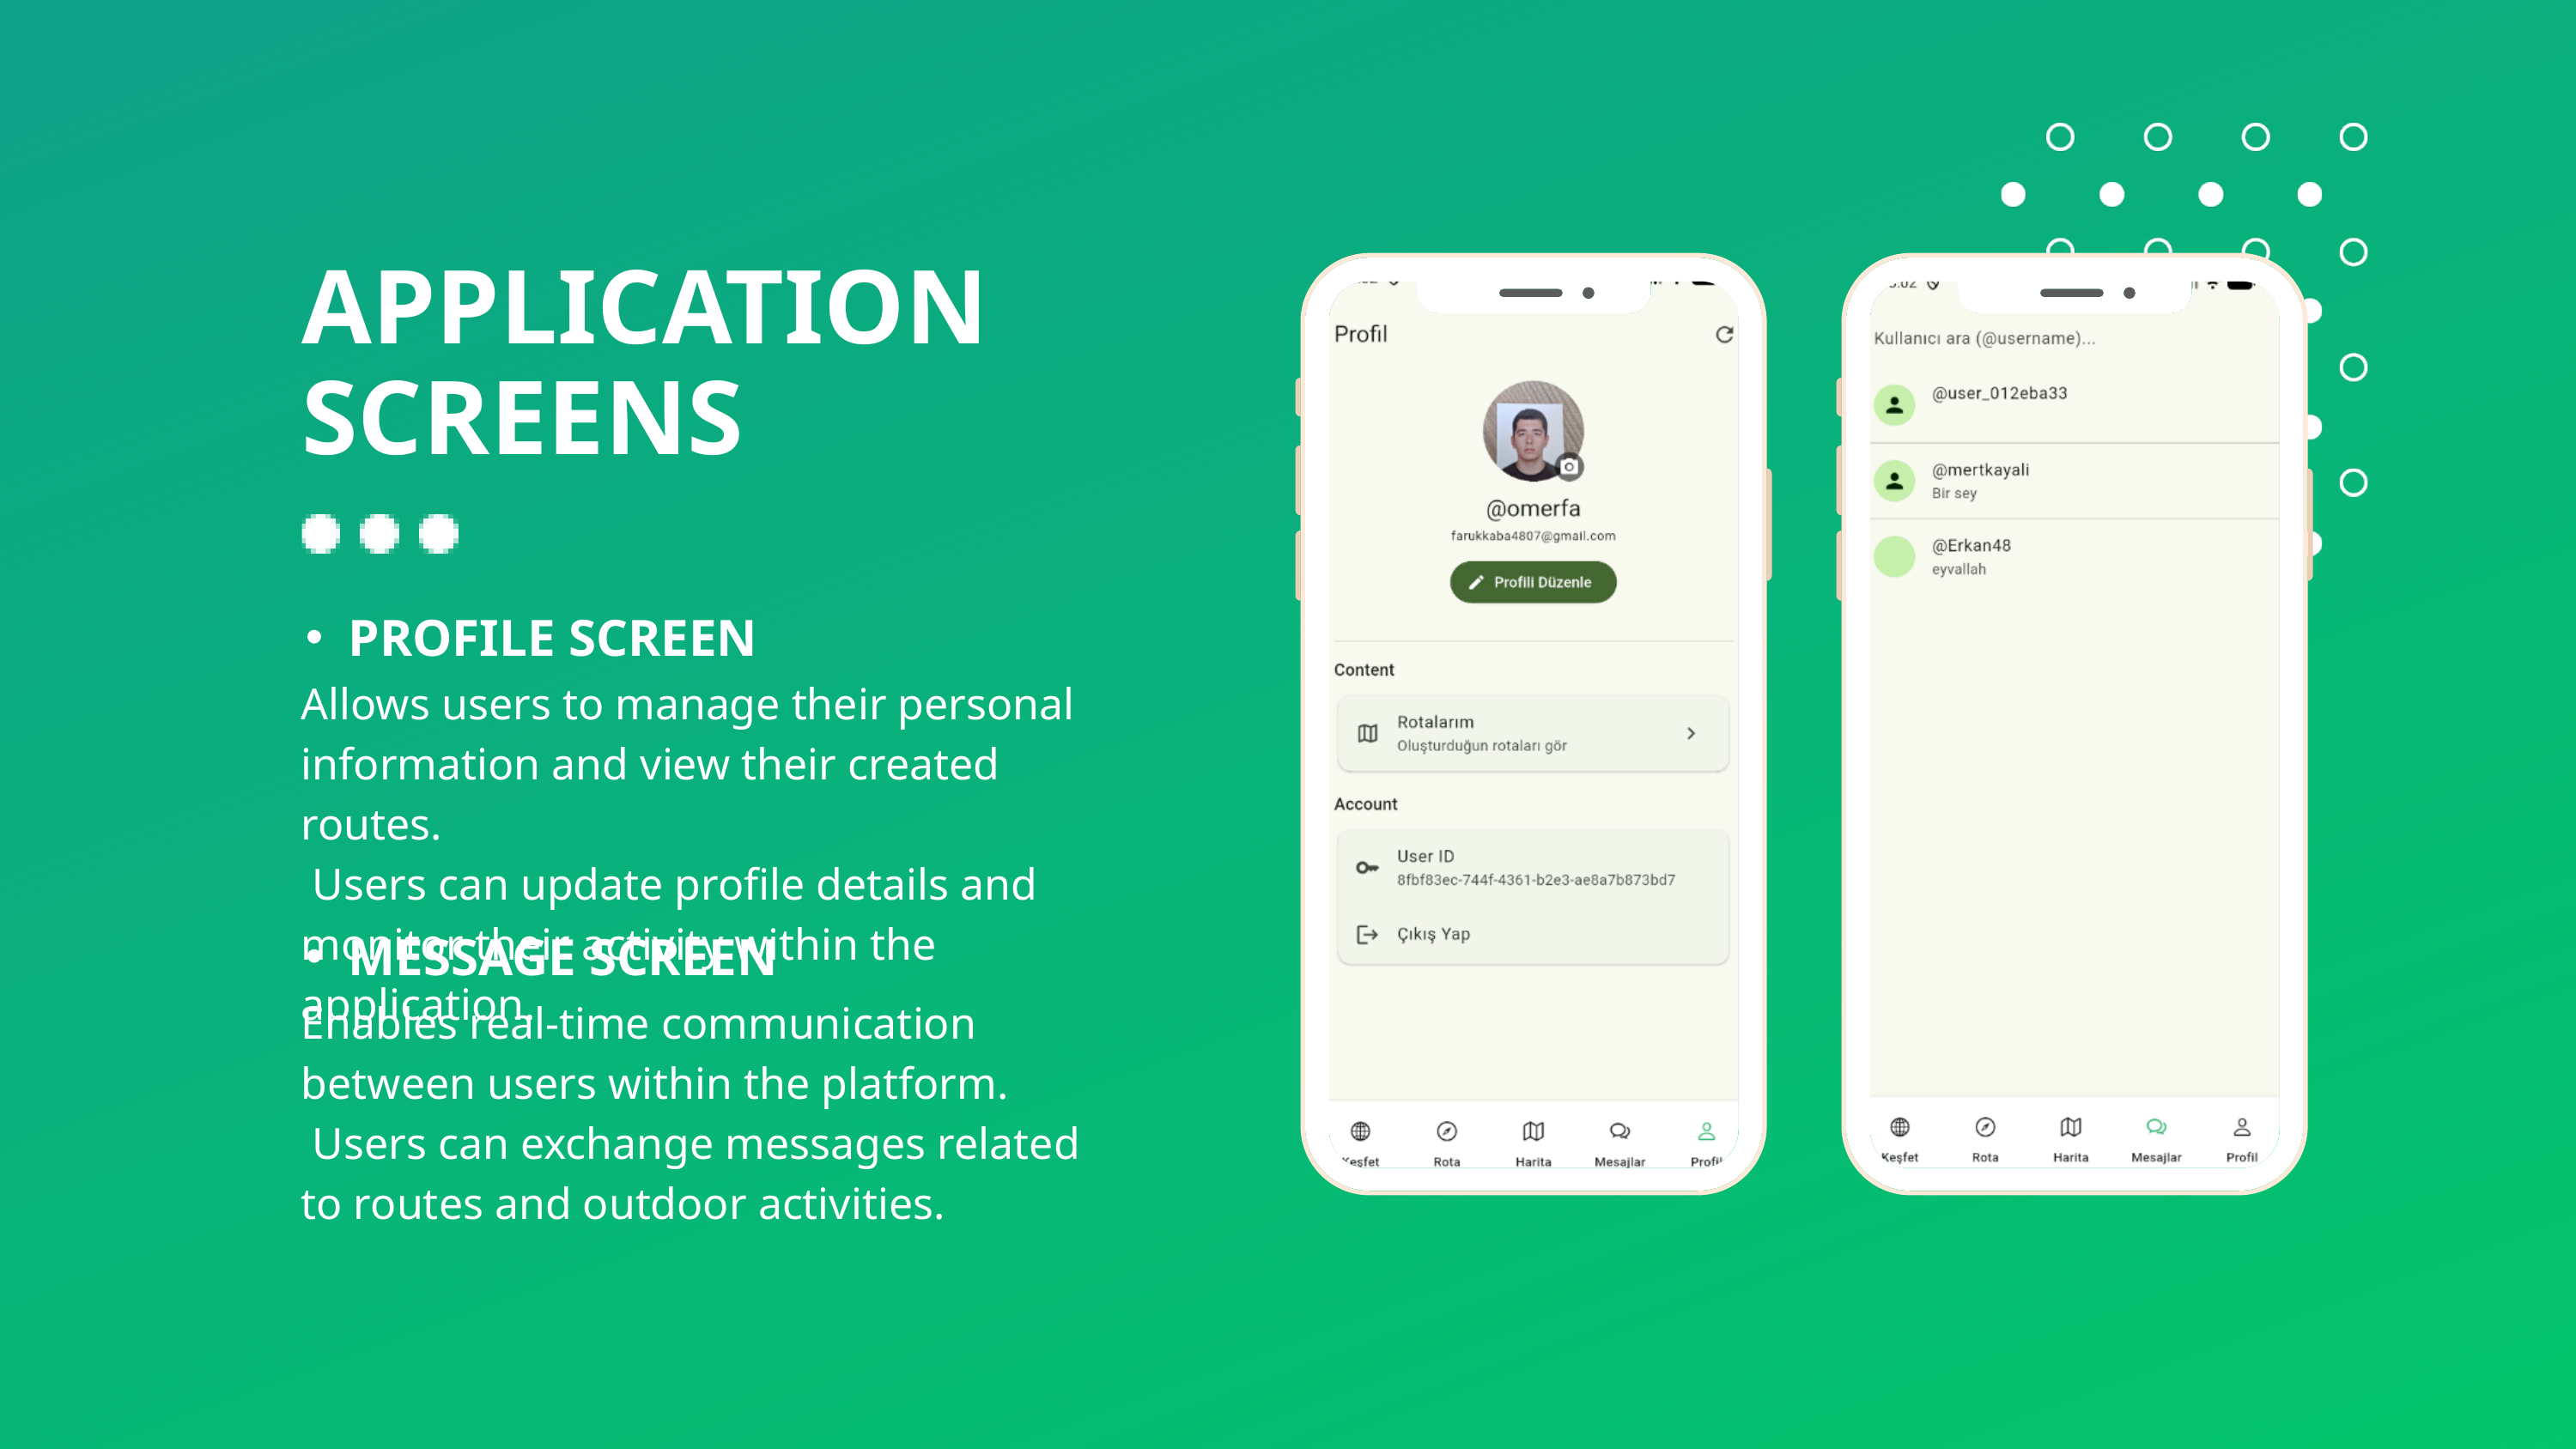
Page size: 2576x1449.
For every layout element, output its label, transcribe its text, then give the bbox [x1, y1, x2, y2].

text_box [301, 514, 459, 554]
text_box APPLICATION SCREENS [301, 254, 1196, 475]
text_box MESSAGE SCREEN [263, 931, 840, 986]
text_box Allows users to manage their personal information and view their created routes. Users can update profile details and monitor their activity within the application. [301, 668, 1115, 987]
text_box [2046, 123, 2368, 497]
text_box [1295, 252, 1772, 1196]
text_box Enables real-time communication between users within the platform. Users can exchange messages related to routes and outdoor activities. [301, 987, 1115, 1228]
text_box [2001, 182, 2323, 556]
text_box PROFILE SCREEN [263, 612, 840, 667]
text_box [0, 0, 2576, 1449]
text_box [1836, 252, 2313, 1196]
